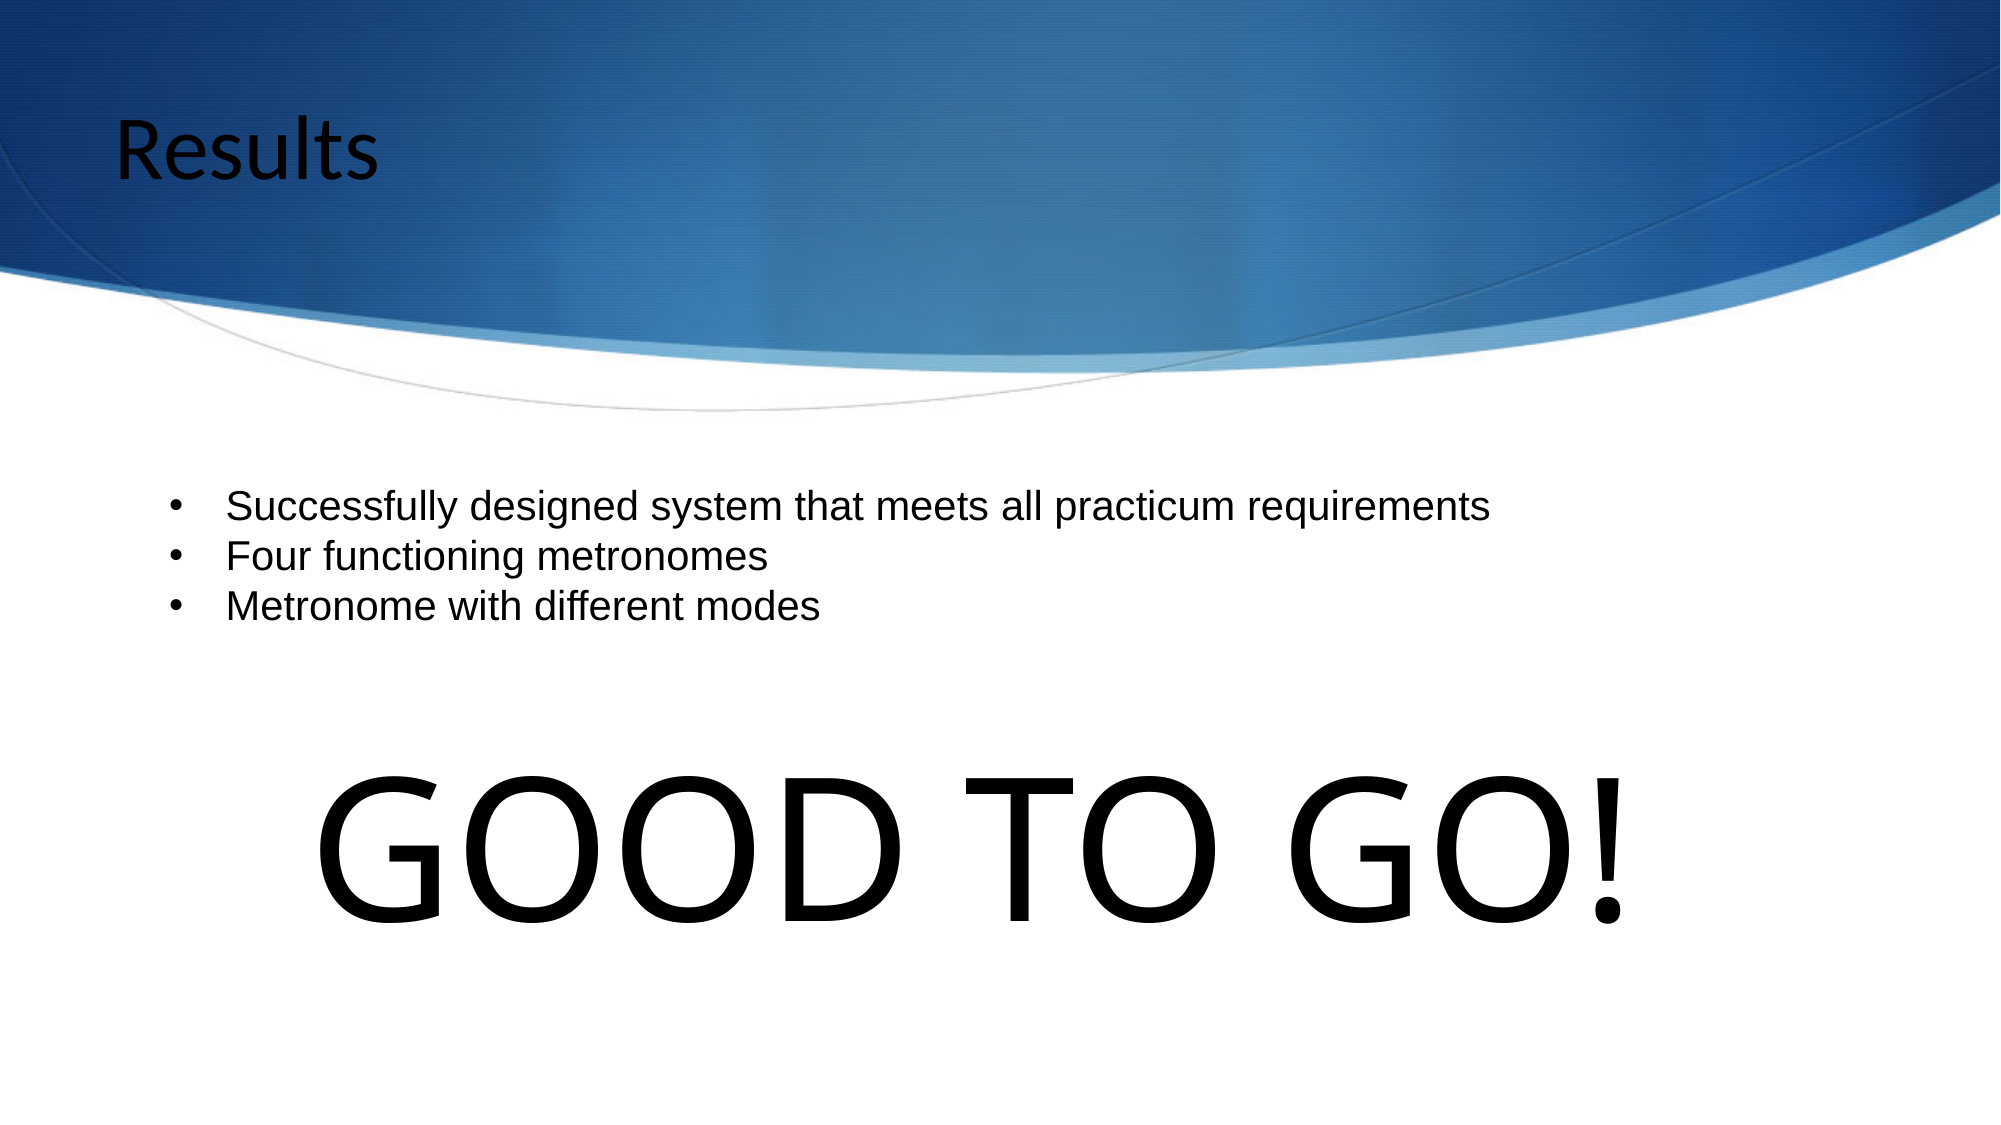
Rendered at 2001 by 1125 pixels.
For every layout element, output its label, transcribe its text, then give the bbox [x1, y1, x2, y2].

title Results [99, 56, 1900, 245]
list GOOD TO GO! [134, 589, 1811, 1125]
picture [0, 0, 2001, 1125]
text_box Successfully designed system that meets all practicum requirements Four functioning metronomes Metronome with different modes [134, 471, 1529, 637]
